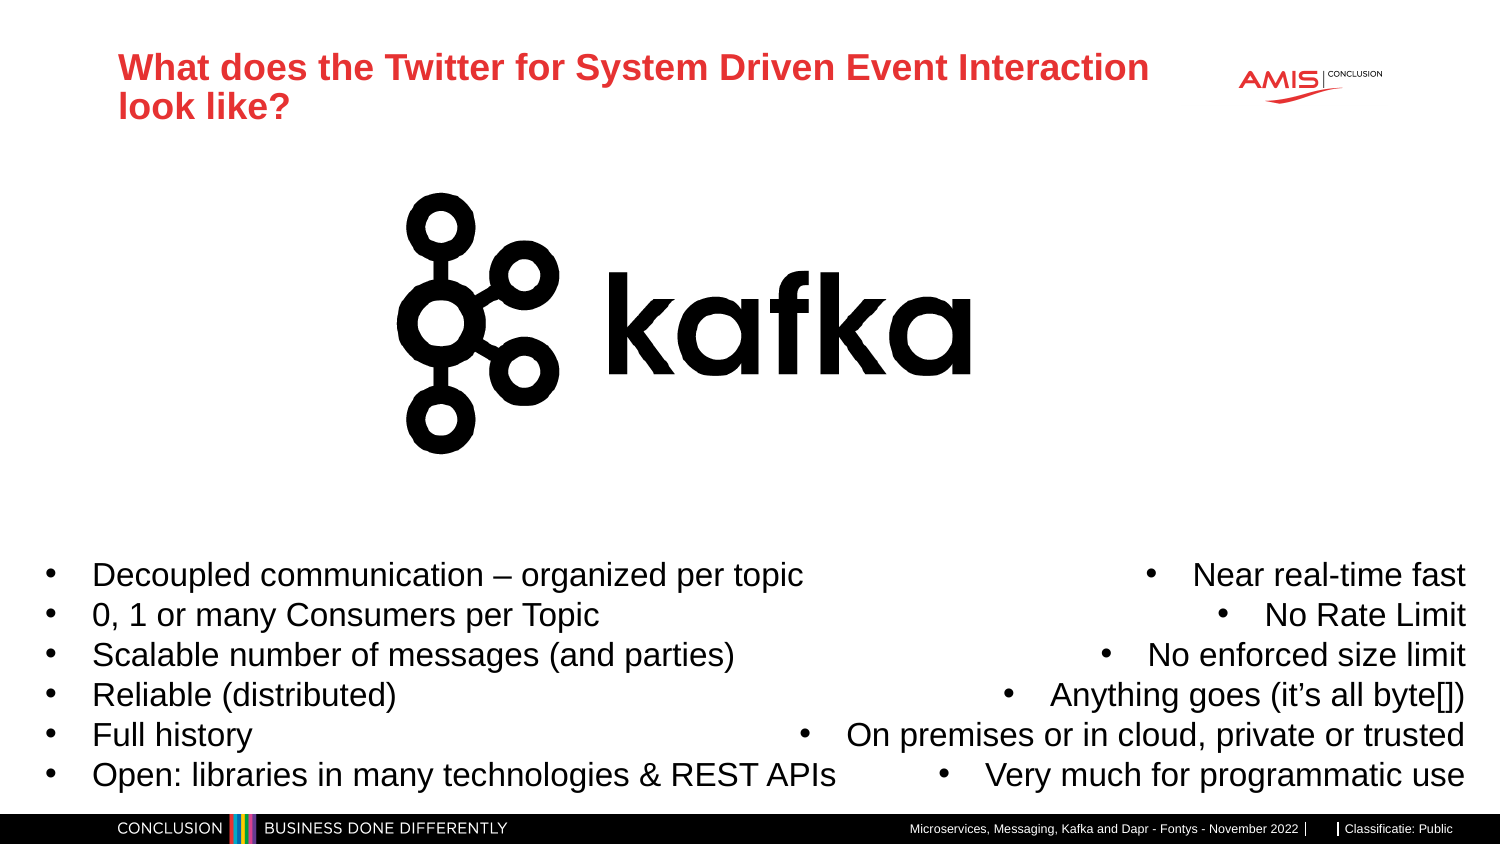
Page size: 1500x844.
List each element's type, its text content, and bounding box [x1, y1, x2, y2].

picture [239, 814, 1500, 844]
text_box Decoupled communication – organized per topic 0, 1 or many Consumers per Topic Scalable number of messages (and parties) Reliable (distributed) Full history Open: libraries in many technologies & REST APIs [45, 553, 799, 793]
text_box Near real-time fast No Rate Limit No enforced size limit Anything goes (it’s all byte[]) On premises or in cloud, private or trusted Very much for programmatic use [799, 553, 1467, 793]
title What does the Twitter for System Driven Event Interaction look like? [118, 47, 1205, 130]
picture [0, 814, 236, 844]
footer Microservices, Messaging, Kafka and Dapr - Fontys - November 2022 [814, 820, 1299, 839]
picture [1205, 59, 1388, 106]
picture [354, 150, 1012, 496]
